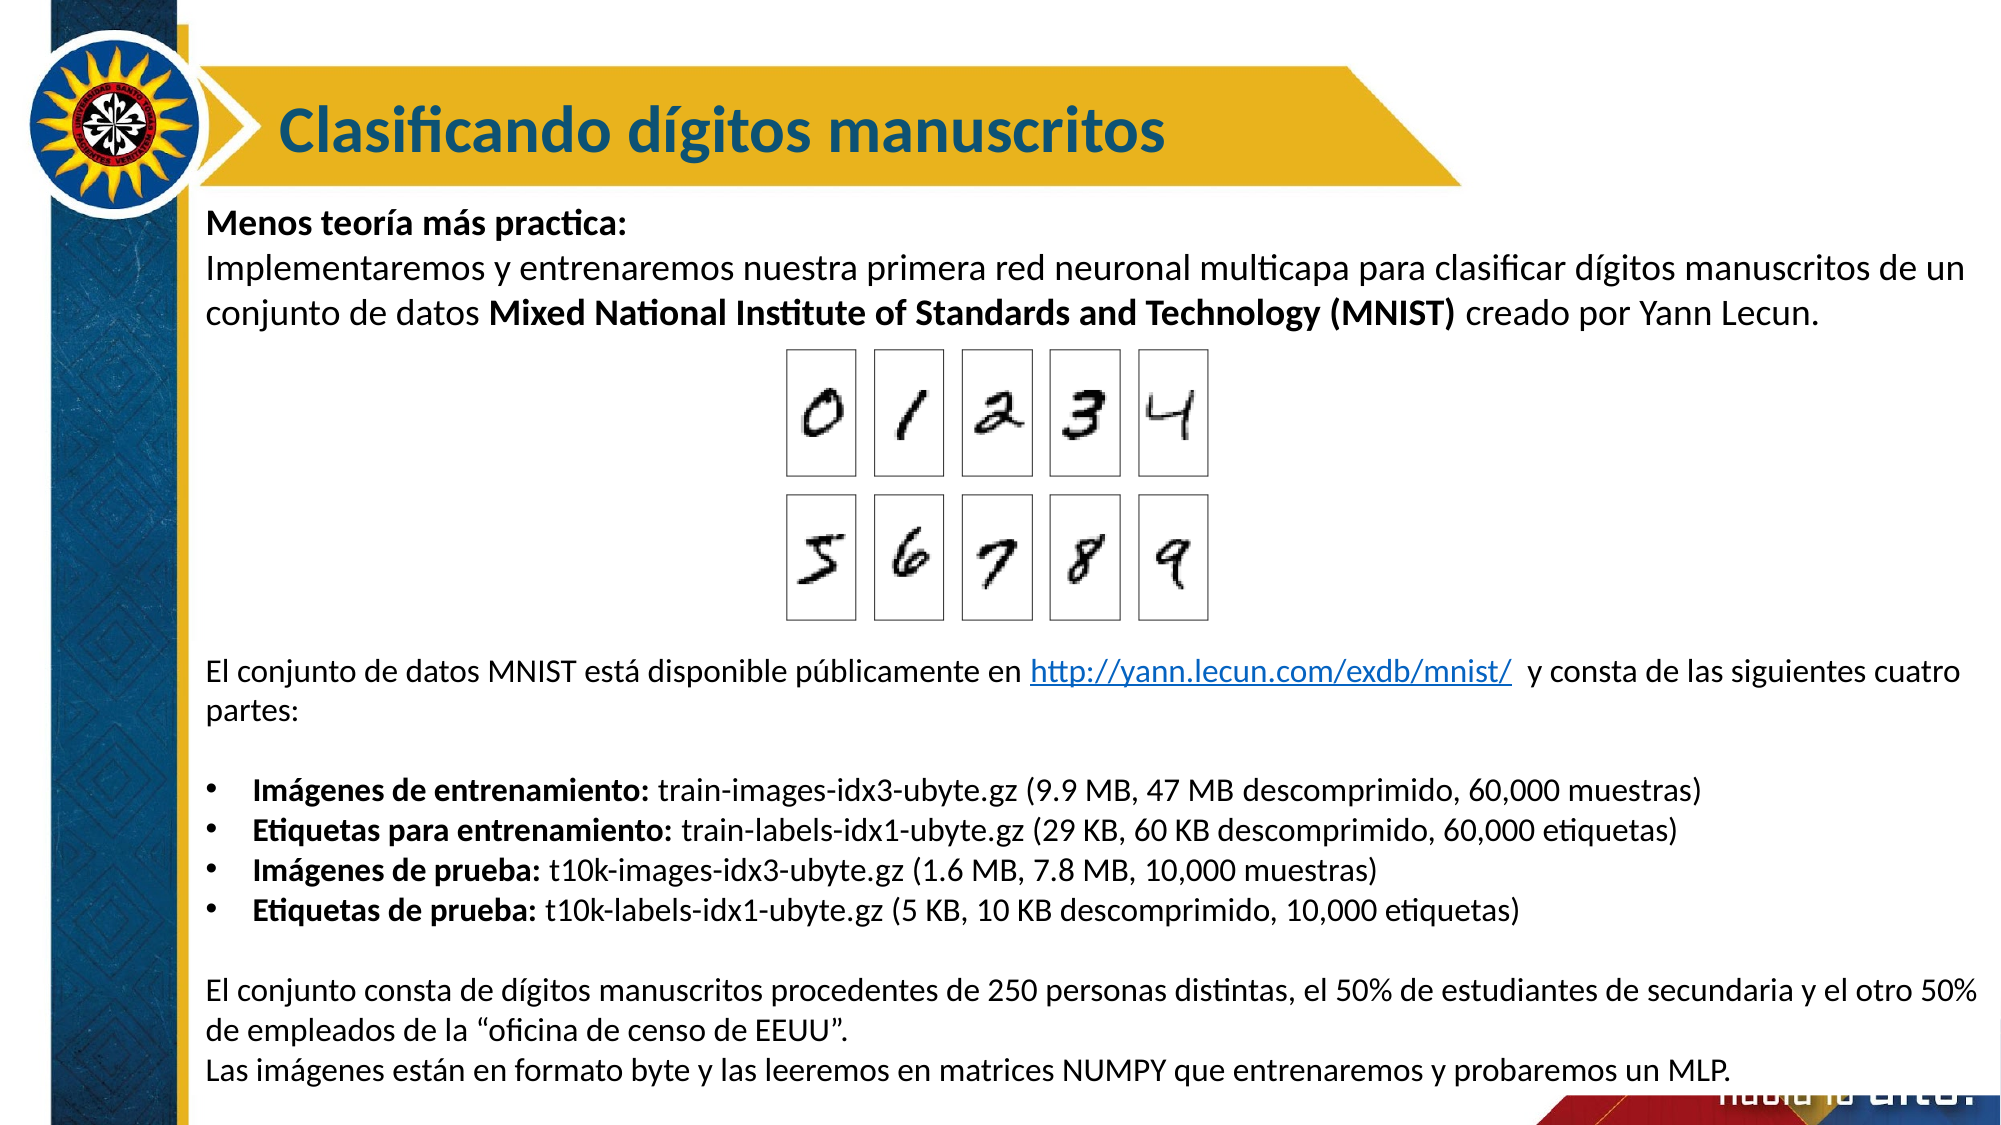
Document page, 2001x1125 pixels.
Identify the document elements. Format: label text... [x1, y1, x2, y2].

text_box El conjunto de datos MNIST está disponible públicamente en http://yann.lecun.com/exdb/mnist/ y consta de las siguientes cuatro partes: Imágenes de entrenamiento: train-images-idx3-ubyte.gz (9.9 MB, 47 MB ​​descomprimido, 60,000 muestras) Etiquetas para entrenamiento: train-labels-idx1-ubyte.gz (29 KB, 60 KB descomprimido, 60,000 etiquetas) Imágenes de prueba: t10k-images-idx3-ubyte.gz (1.6 MB, 7.8 MB, 10,000 muestras) Etiquetas de prueba: t10k-labels-idx1-ubyte.gz (5 KB, 10 KB descomprimido, 10,000 etiquetas) El conjunto consta de dígitos manuscritos procedentes de 250 personas distintas, el 50% de estudiantes de secundaria y el otro 50% de empleados de la “oficina de censo de EEUU”. Las imágenes están en formato byte y las leeremos en matrices NUMPY que entrenaremos y probaremos un MLP. [190, 641, 2000, 1096]
picture [0, 0, 2001, 1125]
text_box Menos teoría más practica: Implementaremos y entrenaremos nuestra primera red neuronal multicapa para clasificar dígitos manuscritos de un conjunto de datos Mixed National Institute of Standards and Technology (MNIST) creado por Yann Lecun. [190, 190, 2000, 341]
text_box Clasificando dígitos manuscritos [264, 78, 1389, 173]
